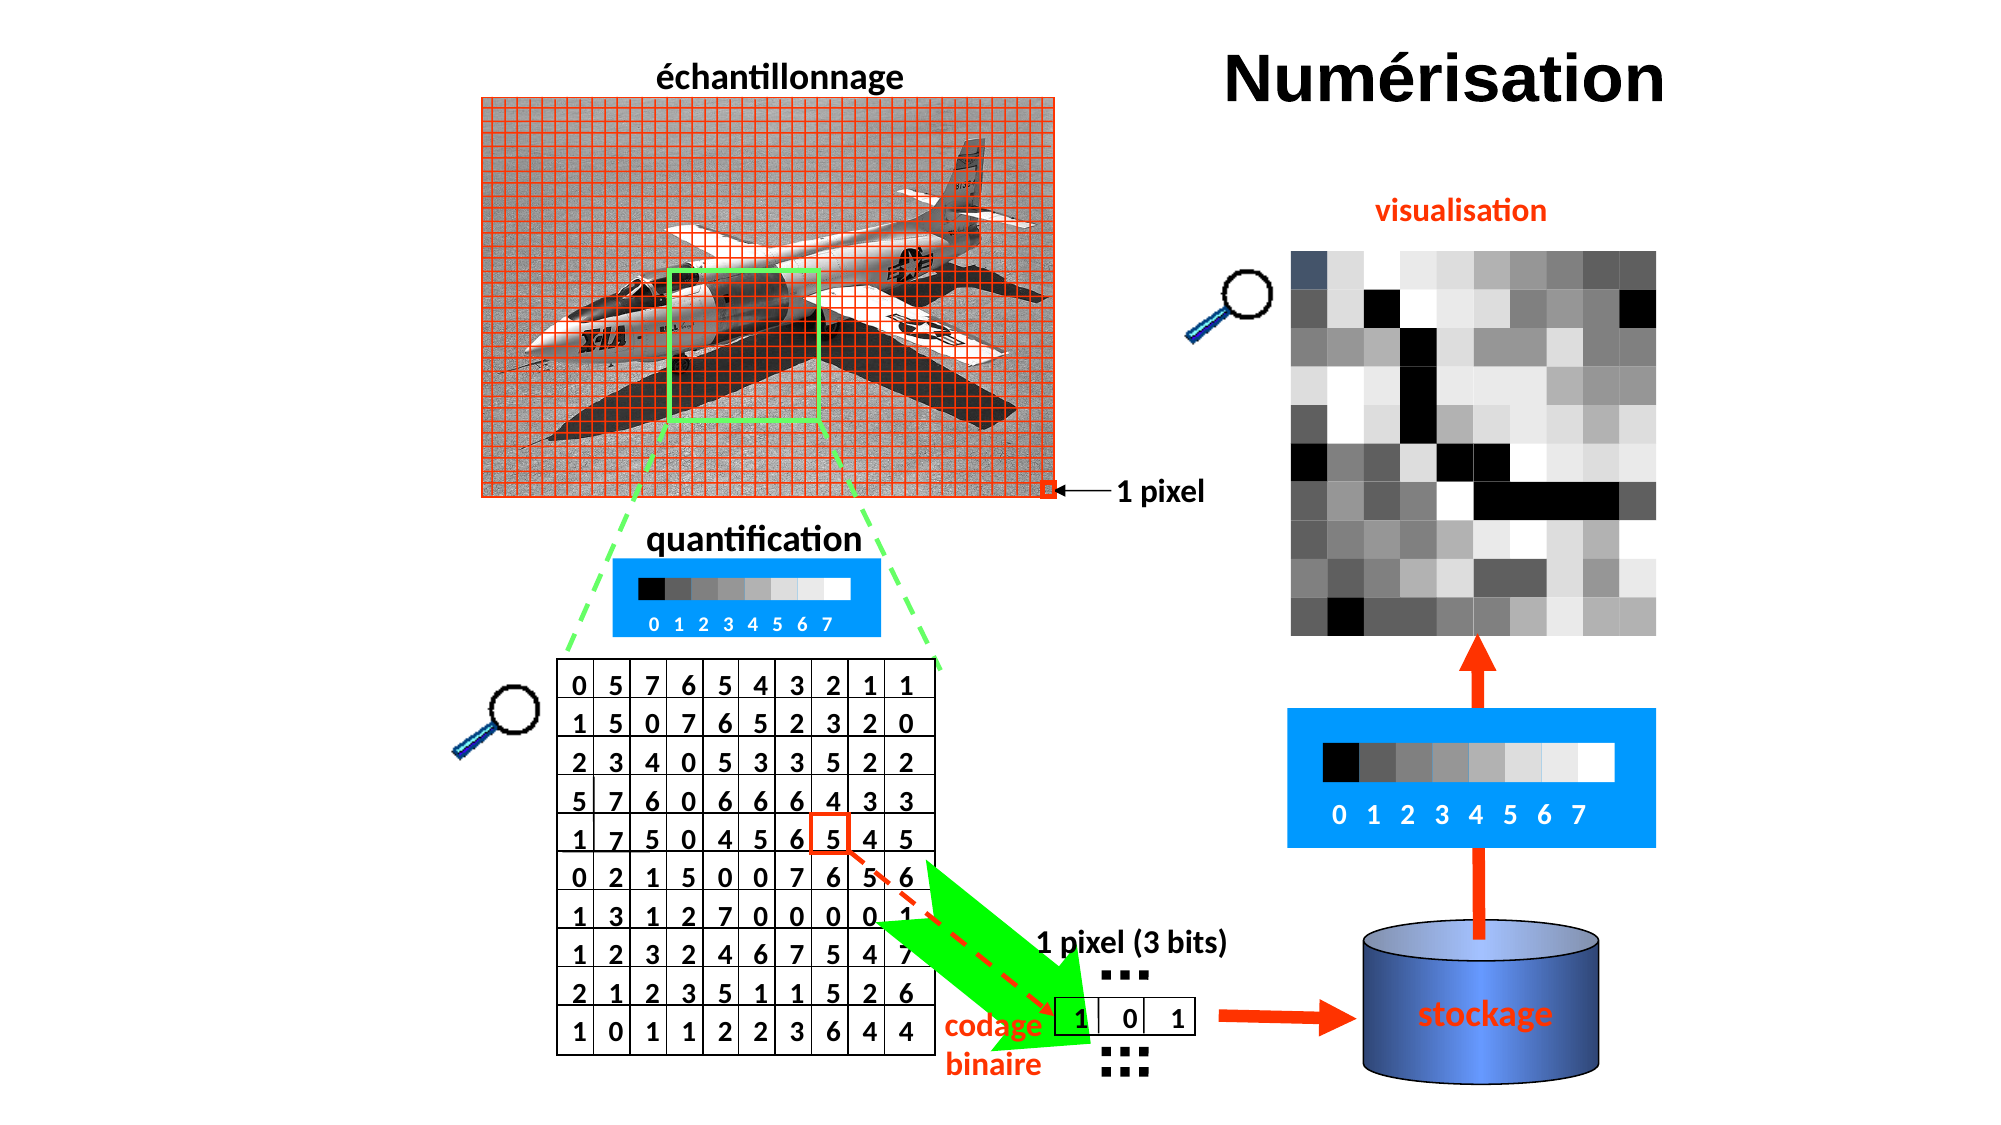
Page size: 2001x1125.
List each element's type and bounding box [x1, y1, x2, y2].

text_box [428, 421, 941, 1057]
text_box [1161, 181, 1657, 940]
text_box [1248, 940, 1599, 1085]
text_box [810, 814, 1248, 1091]
text_box [482, 44, 1055, 497]
text_box [1042, 461, 1260, 517]
